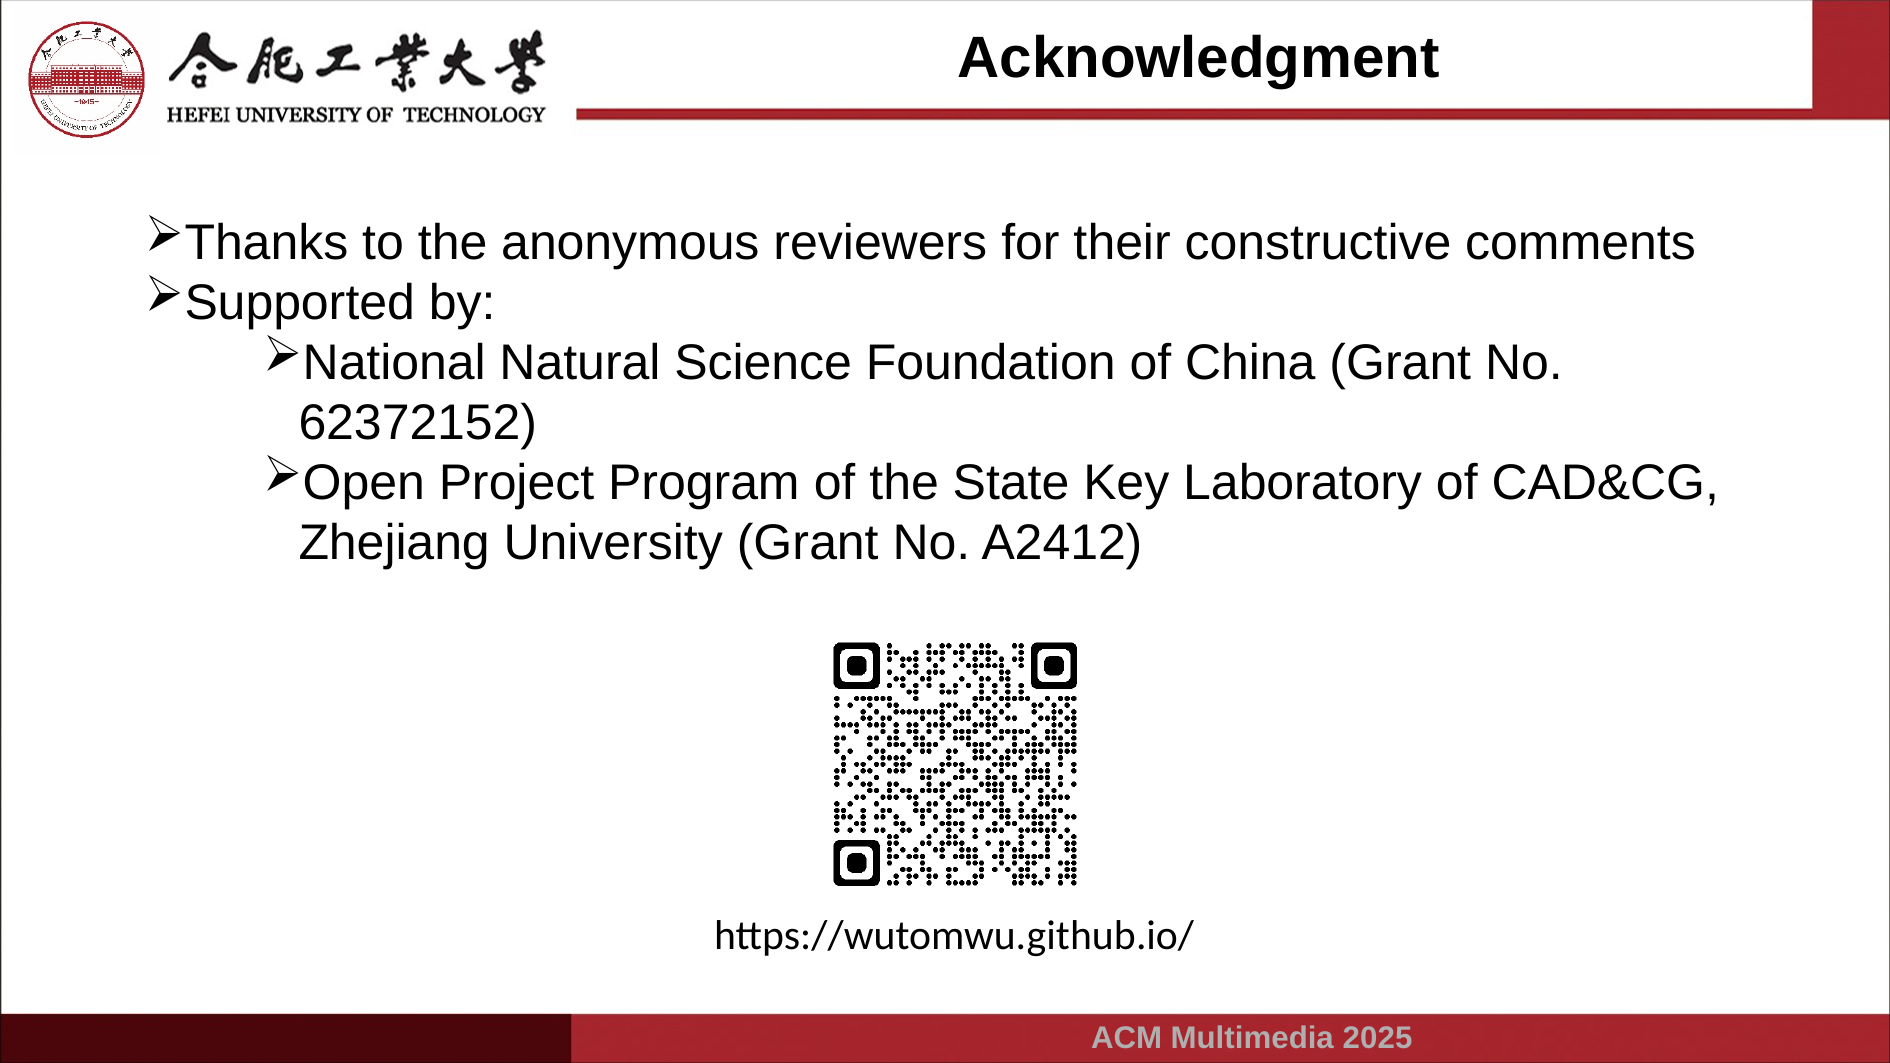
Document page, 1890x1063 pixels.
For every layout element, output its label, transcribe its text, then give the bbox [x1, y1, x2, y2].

text_box https://wutomwu.github.io/ [699, 934, 1210, 966]
text_box Thanks to the anonymous reviewers for their constructive comments Supported by: National Natural Science Foundation of China (Grant No. 62372152) Open Project Program of the State Key Laboratory of CAD&CG, Zhejiang University (Grant No. A2412) [129, 141, 1760, 934]
text_box Acknowledgment [578, 15, 1819, 103]
picture [0, 0, 1890, 1063]
